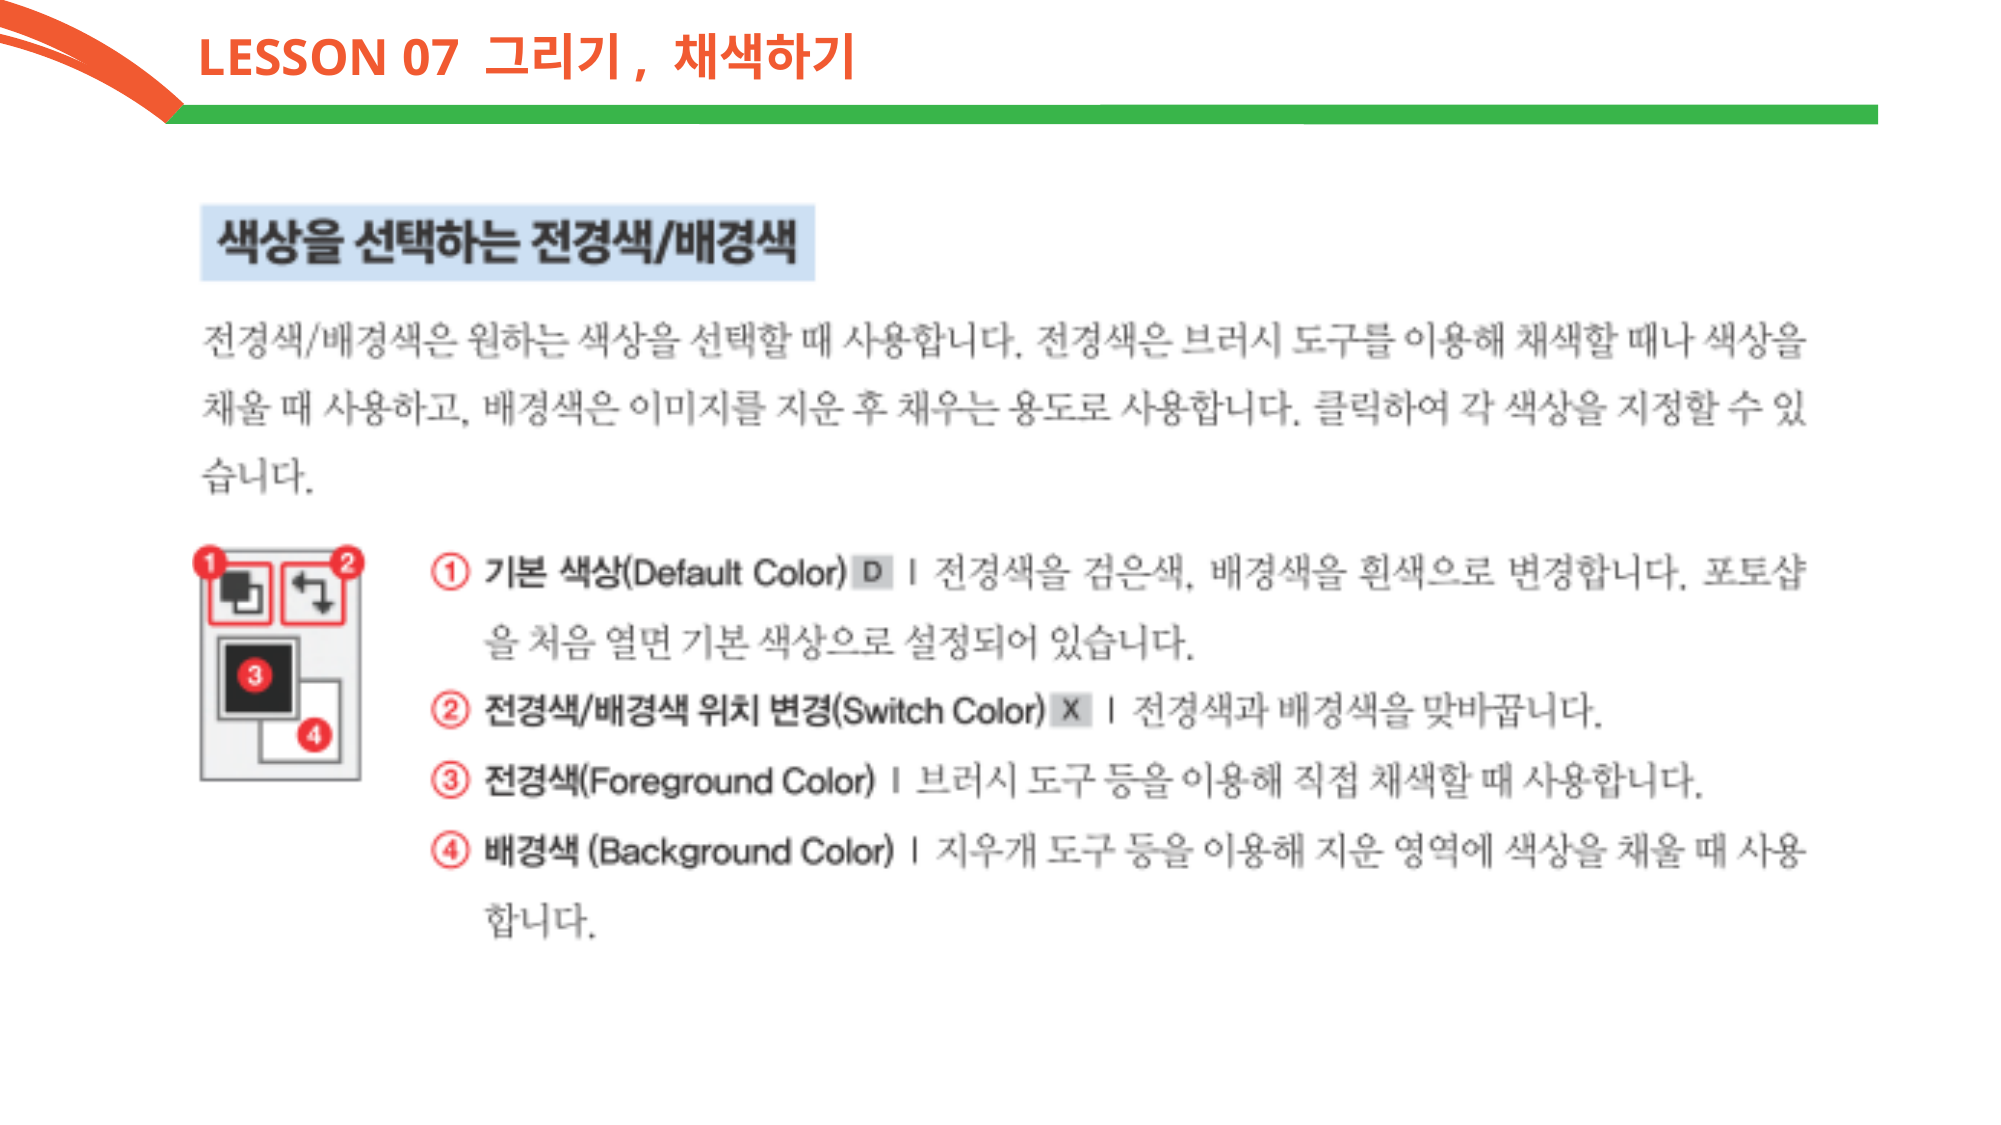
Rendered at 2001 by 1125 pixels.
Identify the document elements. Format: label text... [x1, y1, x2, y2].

title LESSON 07 그리기, 채색하기 [183, 24, 1836, 95]
picture [192, 201, 1836, 950]
